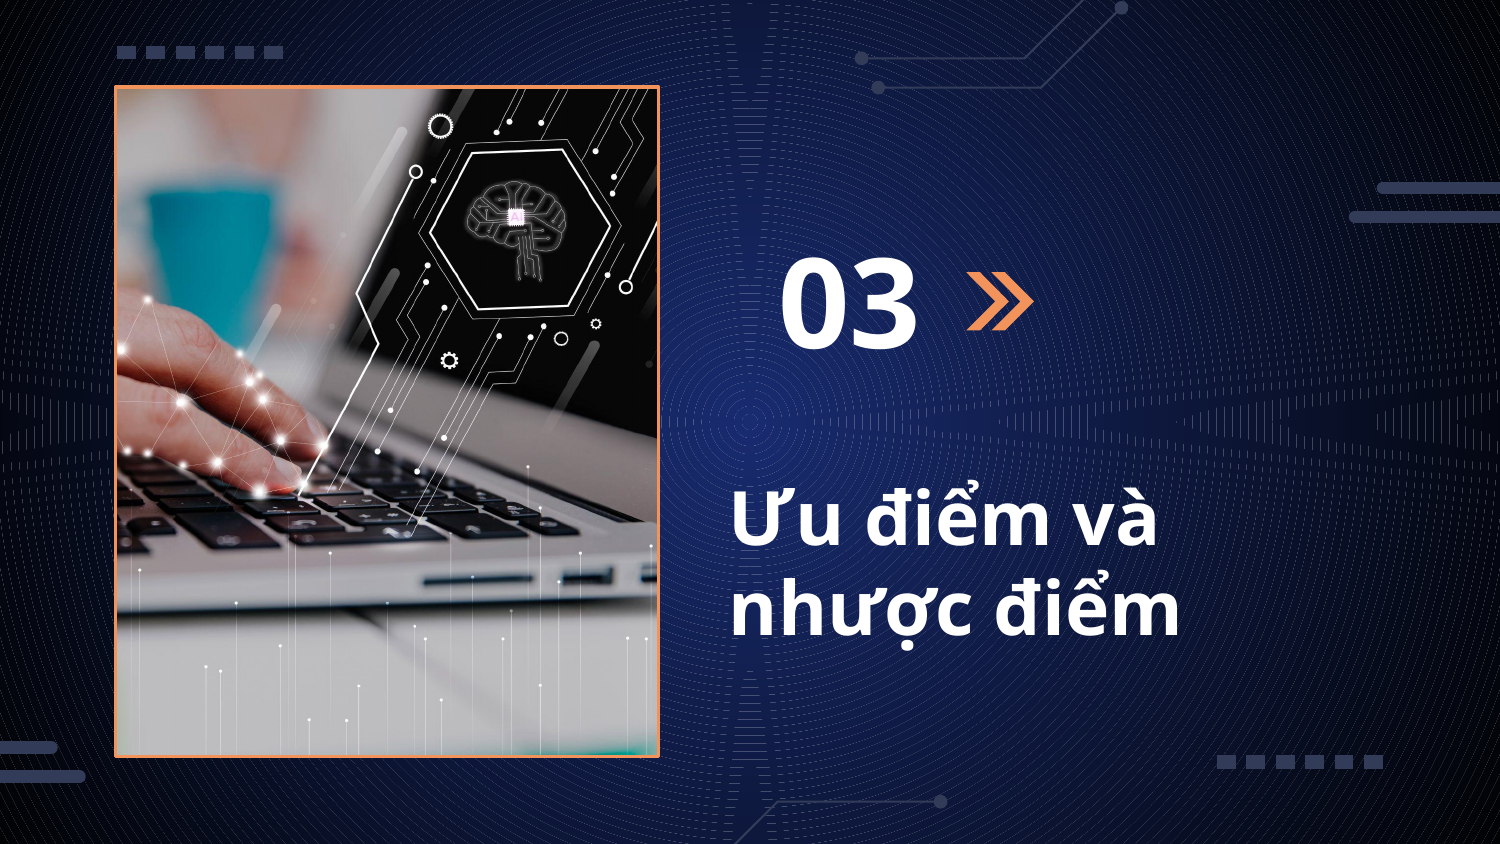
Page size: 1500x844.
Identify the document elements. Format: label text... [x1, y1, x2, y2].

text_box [965, 271, 1035, 331]
title 03 [763, 250, 967, 389]
picture [116, 88, 658, 756]
title Ưu điểm và nhược điểm [714, 455, 1304, 665]
